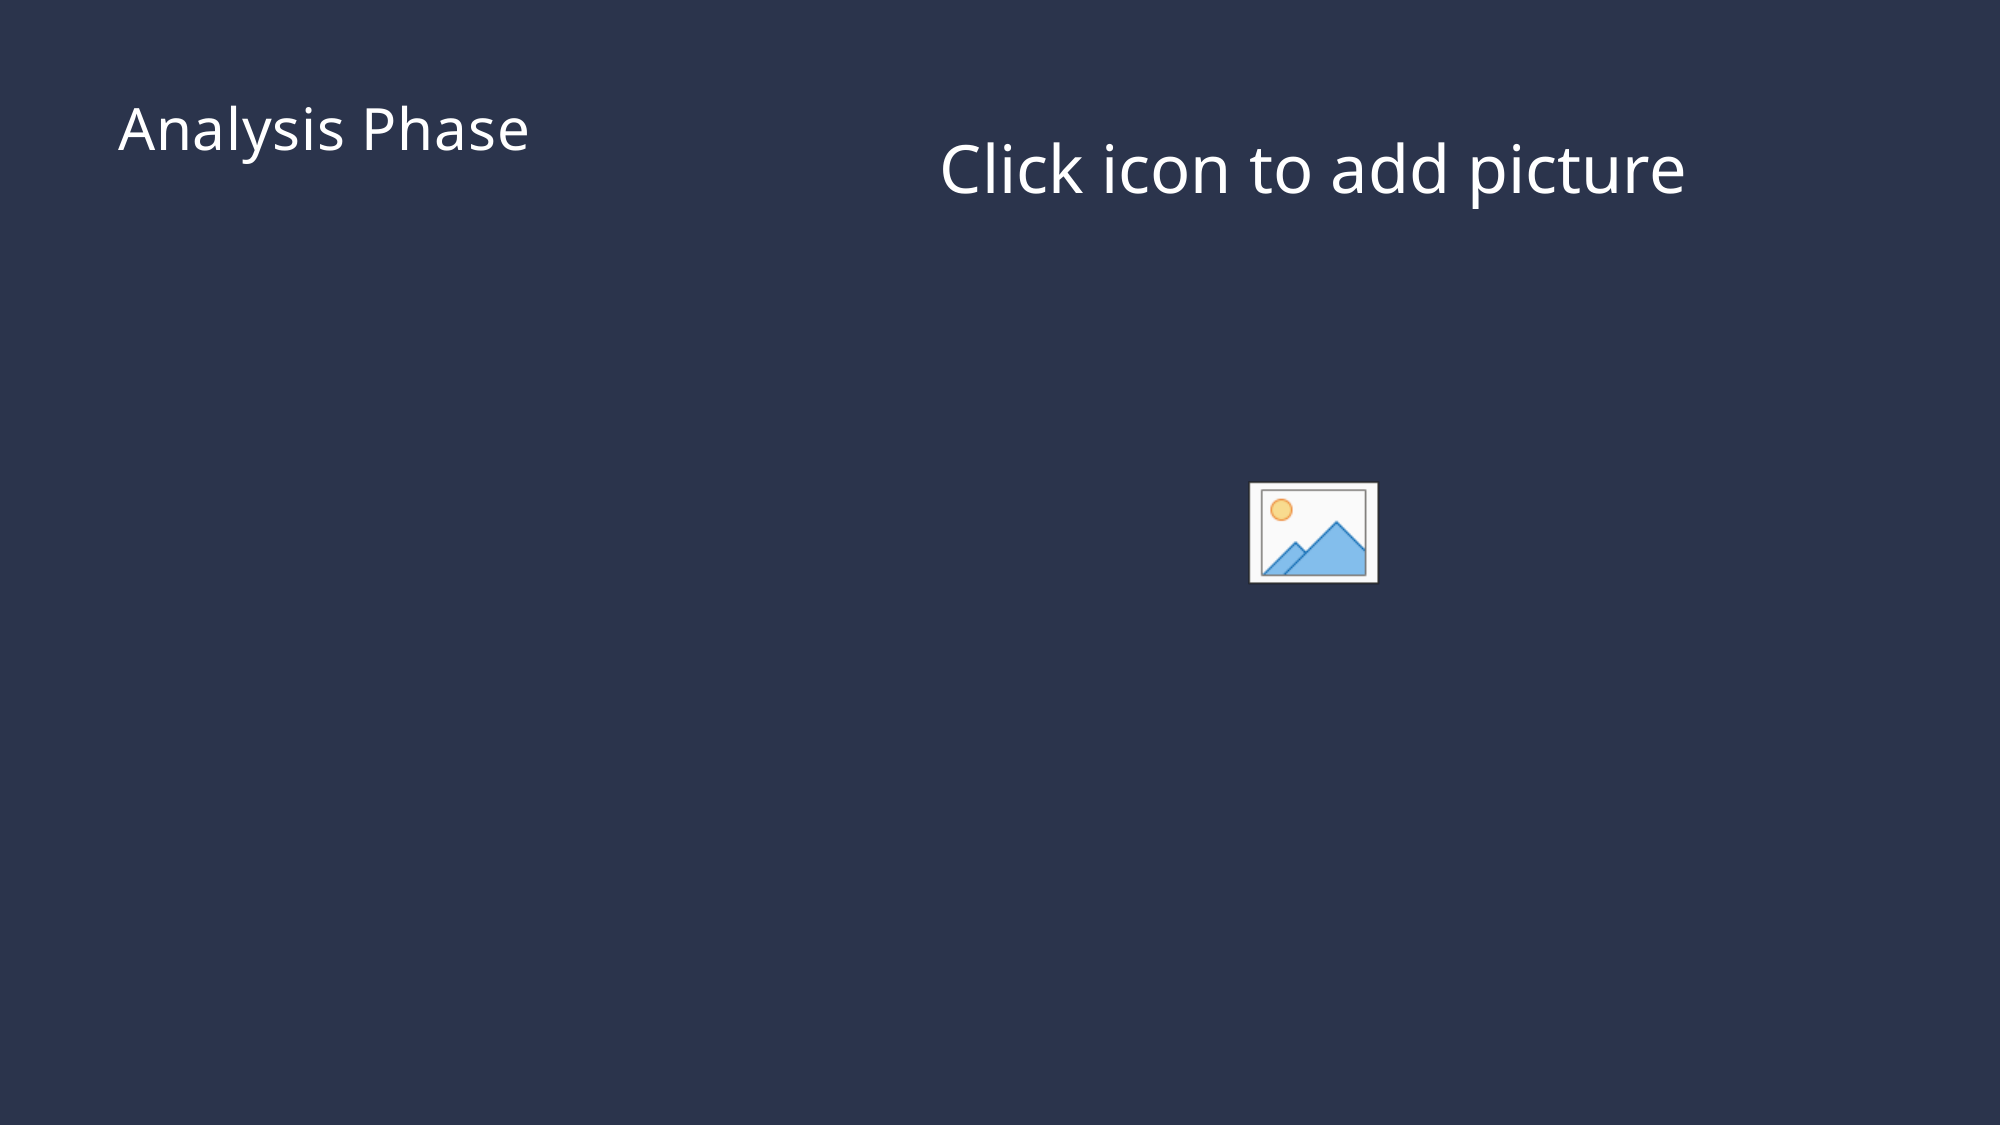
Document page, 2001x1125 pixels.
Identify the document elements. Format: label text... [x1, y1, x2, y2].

title Analysis Phase [118, 101, 626, 344]
picture [746, 119, 1882, 947]
